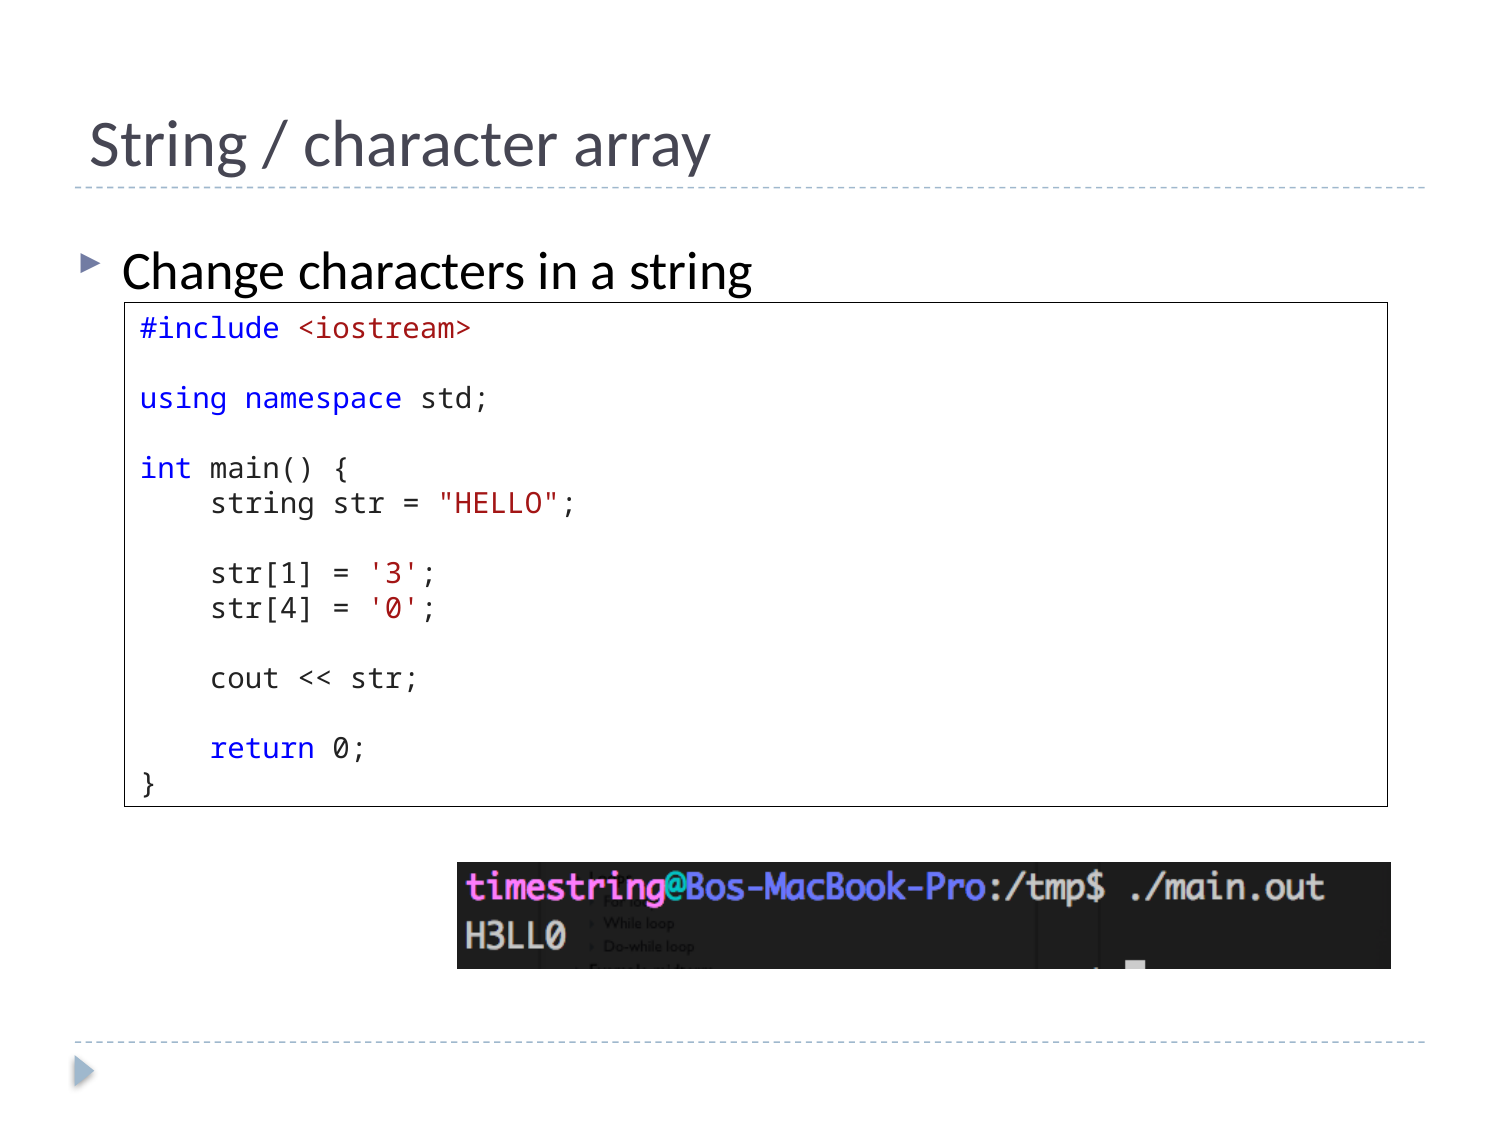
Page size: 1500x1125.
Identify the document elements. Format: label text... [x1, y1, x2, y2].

text_box Change characters in a string [62, 227, 1413, 1013]
picture [456, 862, 1391, 969]
text_box #include <iostream> using namespace std; int main() { string str = "HELLO"; str[1] = '3'; str[4] = '0'; cout << str; return 0; } [124, 302, 1388, 807]
title String / character array [75, 24, 1425, 188]
